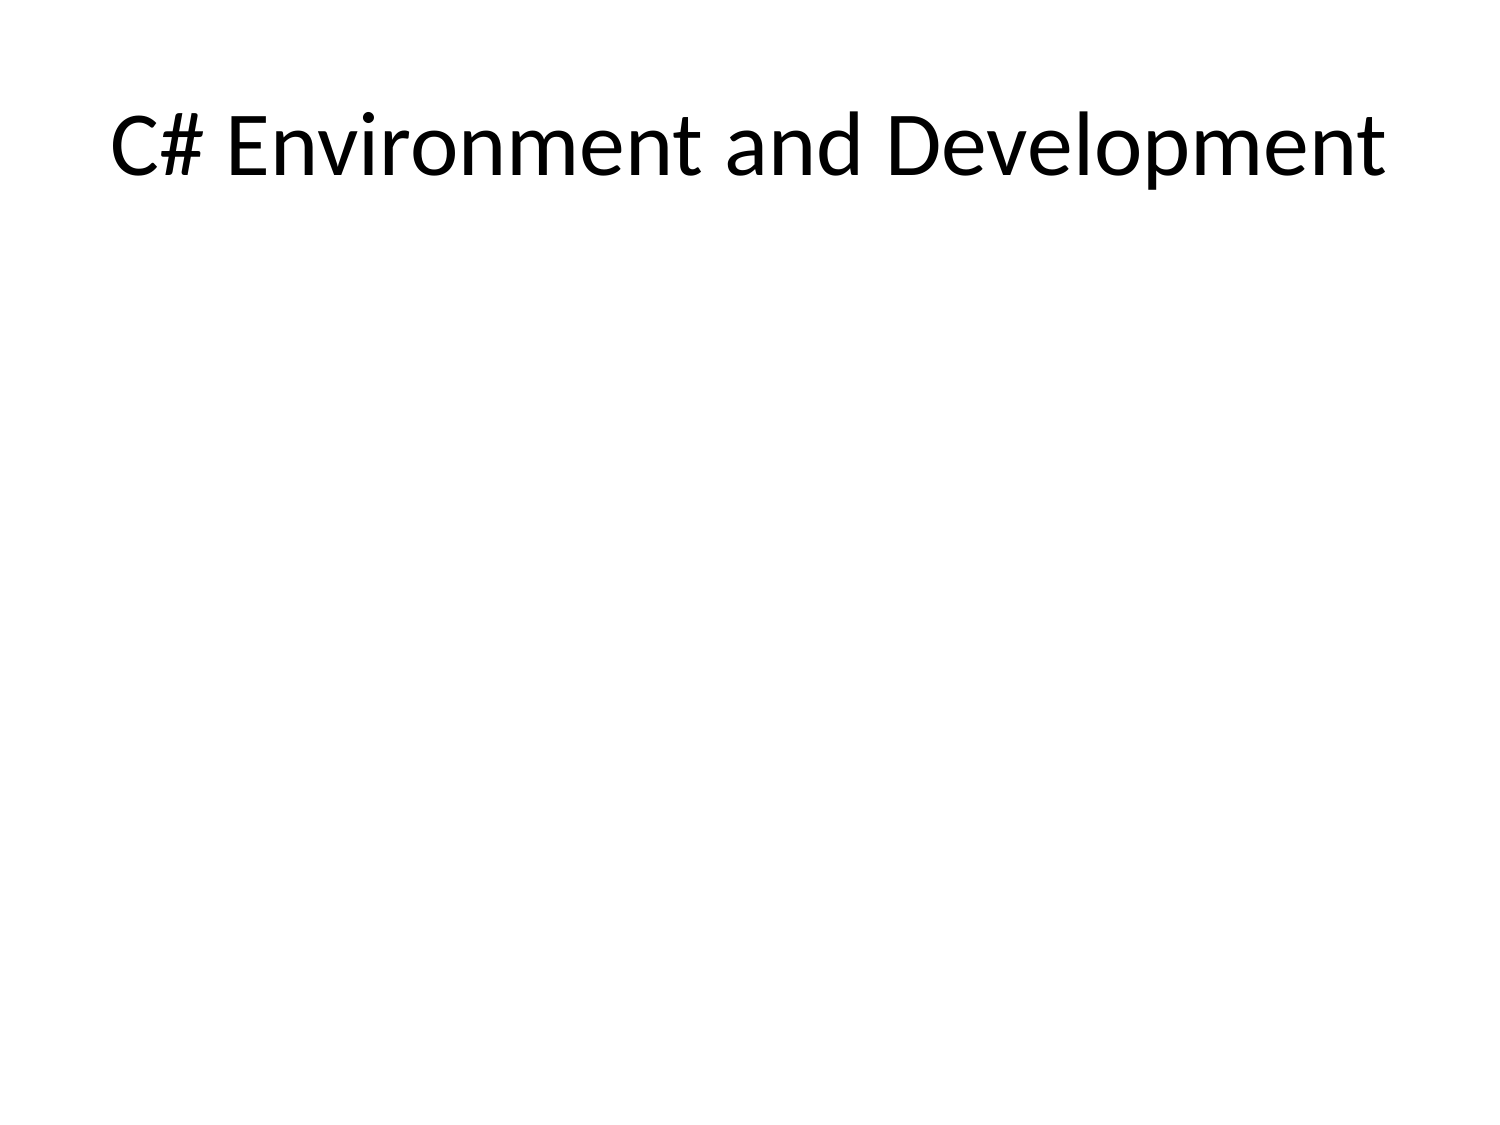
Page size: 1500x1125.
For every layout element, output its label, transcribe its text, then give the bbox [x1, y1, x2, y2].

title C# Environment and Development [75, 45, 1425, 233]
